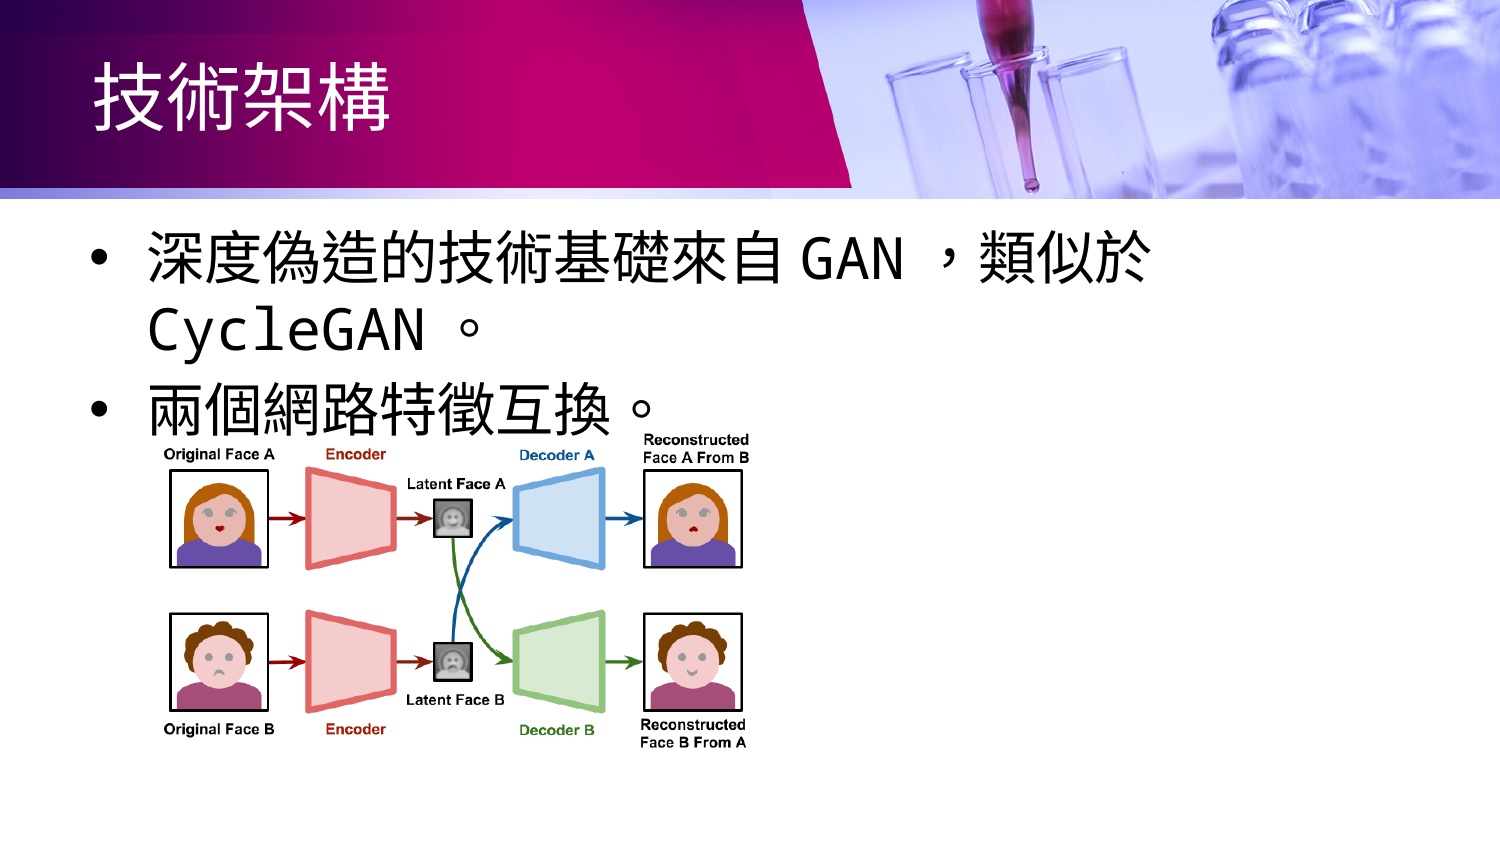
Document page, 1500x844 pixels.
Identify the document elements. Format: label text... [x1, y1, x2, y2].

title 技術架構 [76, 33, 1431, 159]
list 深度偽造的技術基礎來自GAN，類似於CycleGAN。 兩個網路特徵互換。 [74, 214, 1428, 781]
picture [0, 0, 1500, 844]
